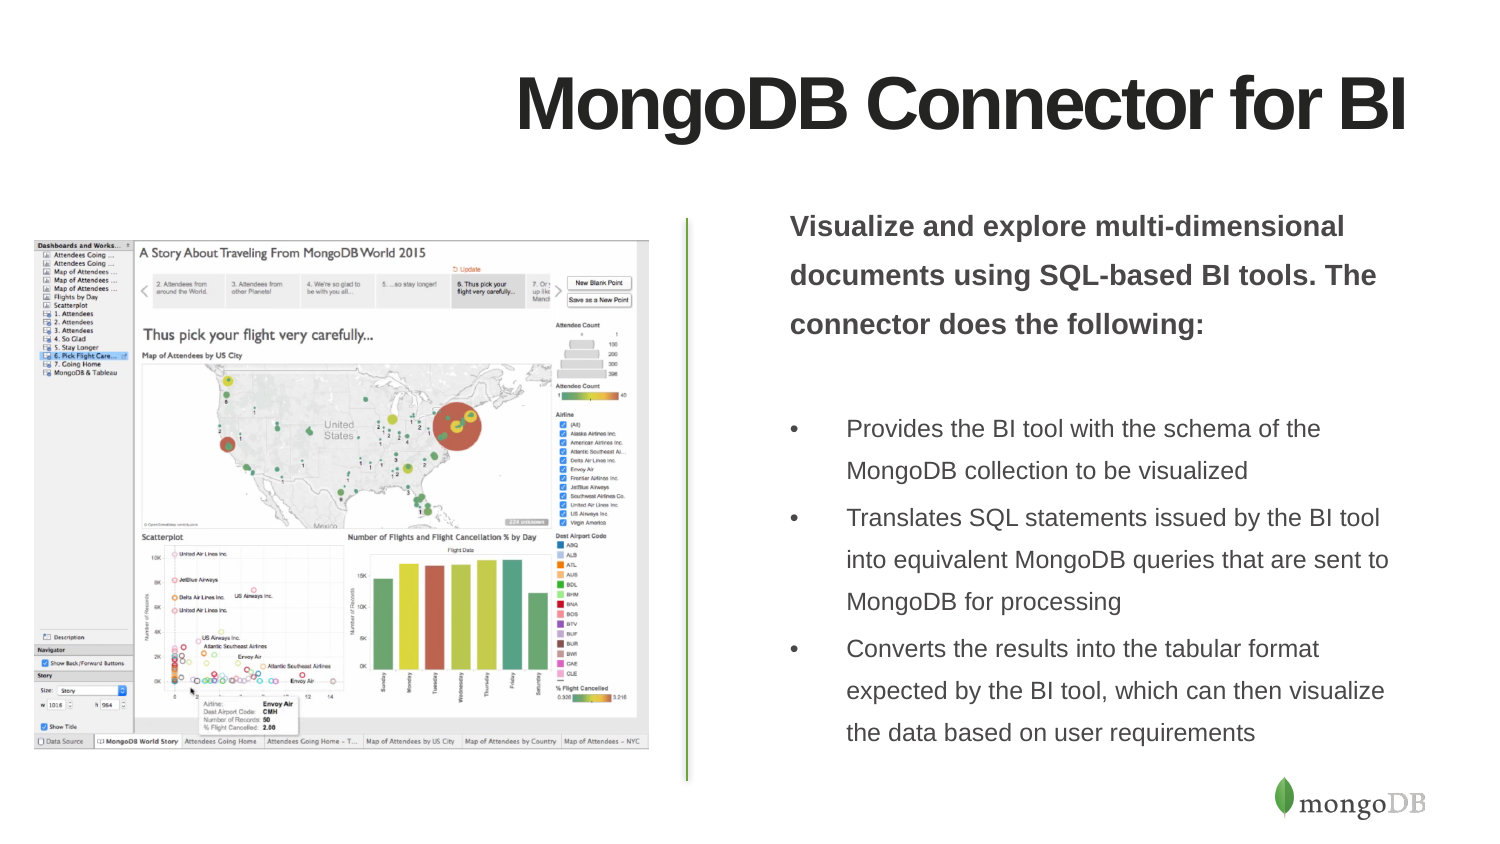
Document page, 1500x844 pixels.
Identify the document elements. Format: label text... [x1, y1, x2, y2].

text_box Visualize and explore multi-dimensional documents using SQL-based BI tools. The connector does the following: Provides the BI tool with the schema of the MongoDB collection to be visualized Translates SQL statements issued by the BI tool into equivalent MongoDB queries that are sent to MongoDB for processing Converts the results into the tabular format expected by the BI tool, which can then visualize the data based on user requirements [774, 140, 1425, 800]
title MongoDB Connector for BI [75, 33, 1425, 175]
picture [34, 240, 650, 751]
